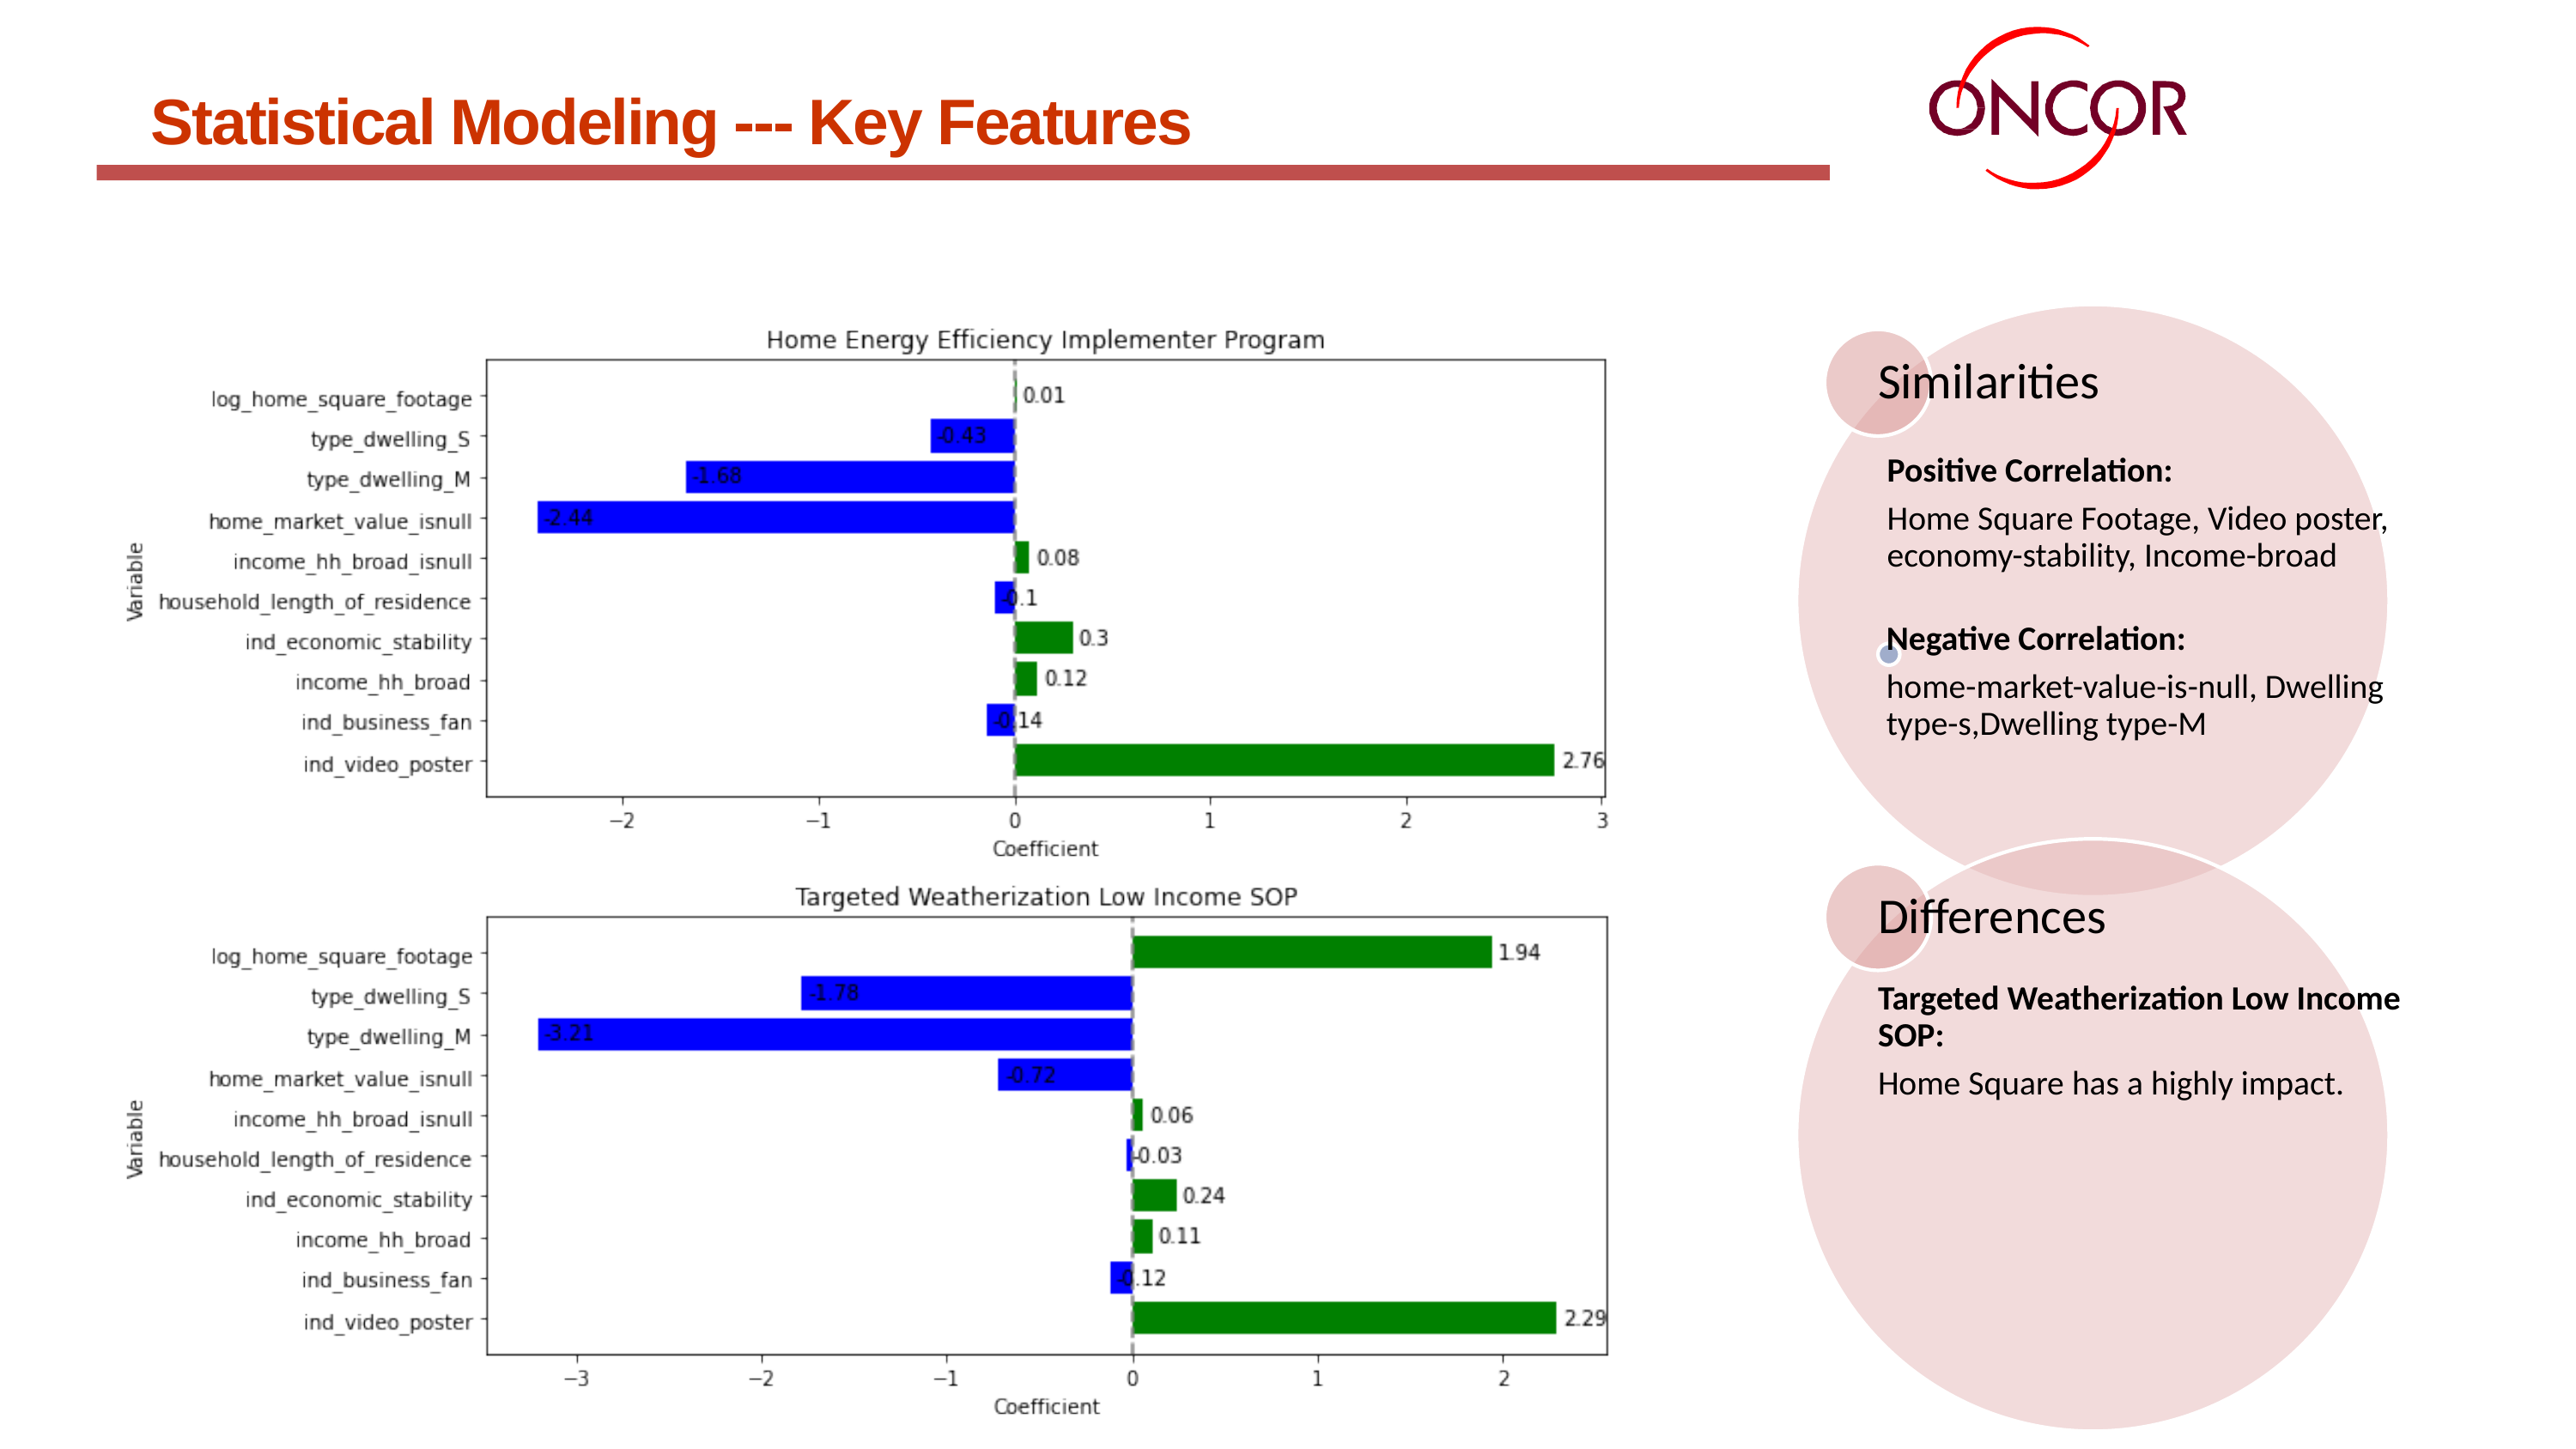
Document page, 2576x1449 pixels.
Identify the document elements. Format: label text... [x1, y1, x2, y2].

text_box Statistical Modeling --- Key Features [137, 74, 1233, 165]
text_box [96, 165, 1830, 181]
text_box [1583, 304, 2576, 1432]
picture [114, 314, 1583, 1431]
